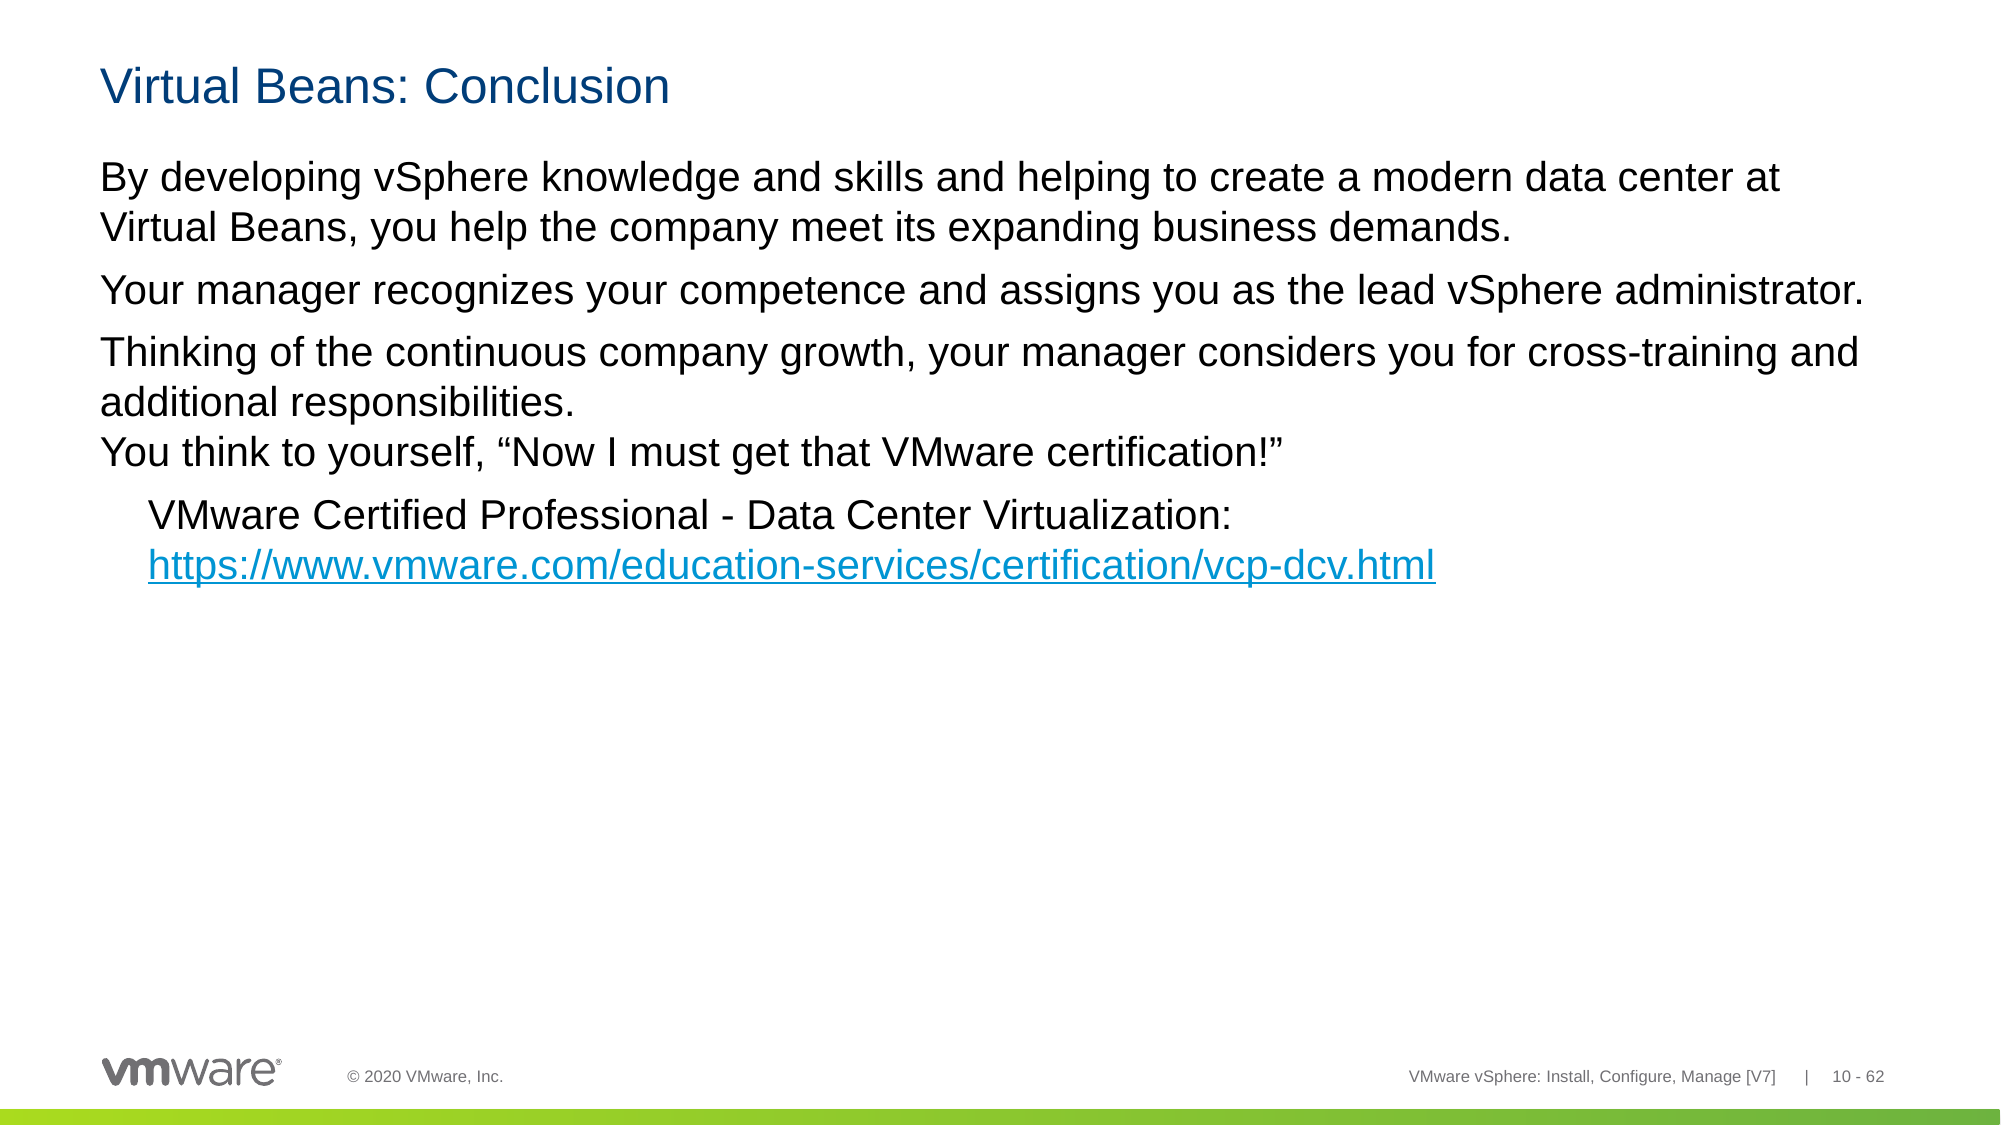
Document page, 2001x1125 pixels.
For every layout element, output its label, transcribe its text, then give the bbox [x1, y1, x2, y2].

title Virtual Beans: Conclusion [99, 54, 1900, 113]
list By developing vSphere knowledge and skills and helping to create a modern data center at Virtual Beans, you help the company meet its expanding business demands. Your manager recognizes your competence and assigns you as the lead vSphere administrator. Thinking of the continuous company growth, your manager considers you for cross-training and additional responsibilities. You think to yourself, “Now I must get that VMware certification!” VMware Certified Professional - Data Center Virtualization: https://www.vmware.com/education-services/certification/vcp-dcv.html [99, 149, 1900, 1047]
footer VMware vSphere: Install, Configure, Manage [V7] | 10 - 62 [545, 1060, 1900, 1110]
